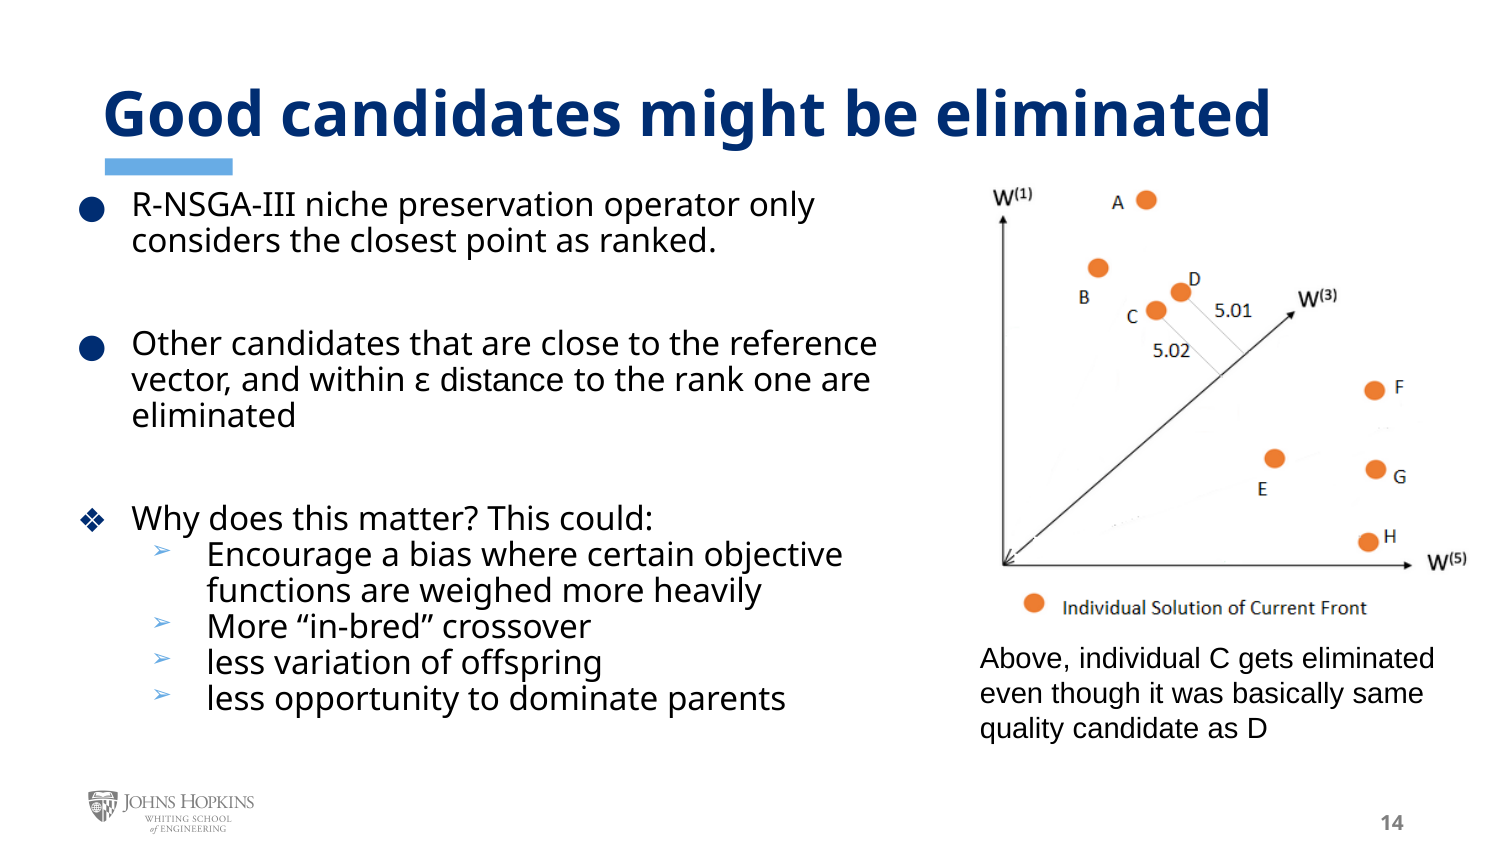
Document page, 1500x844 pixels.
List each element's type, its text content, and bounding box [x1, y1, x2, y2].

text_box Above, individual C gets eliminated even though it was basically same quality candidate as D [964, 624, 1500, 760]
list R-NSGA-III niche preservation operator only considers the closest point as ranked. Other candidates that are close to the reference vector, and within ε distance to the rank one are eliminated Why does this matter? This could: Encourage a bias where certain objective functions are weighed more heavily More “in-bred” crossover less variation of offspring less opportunity to dominate parents [41, 180, 937, 796]
title Good candidates might be eliminated [87, 74, 1414, 159]
picture [954, 180, 1472, 640]
